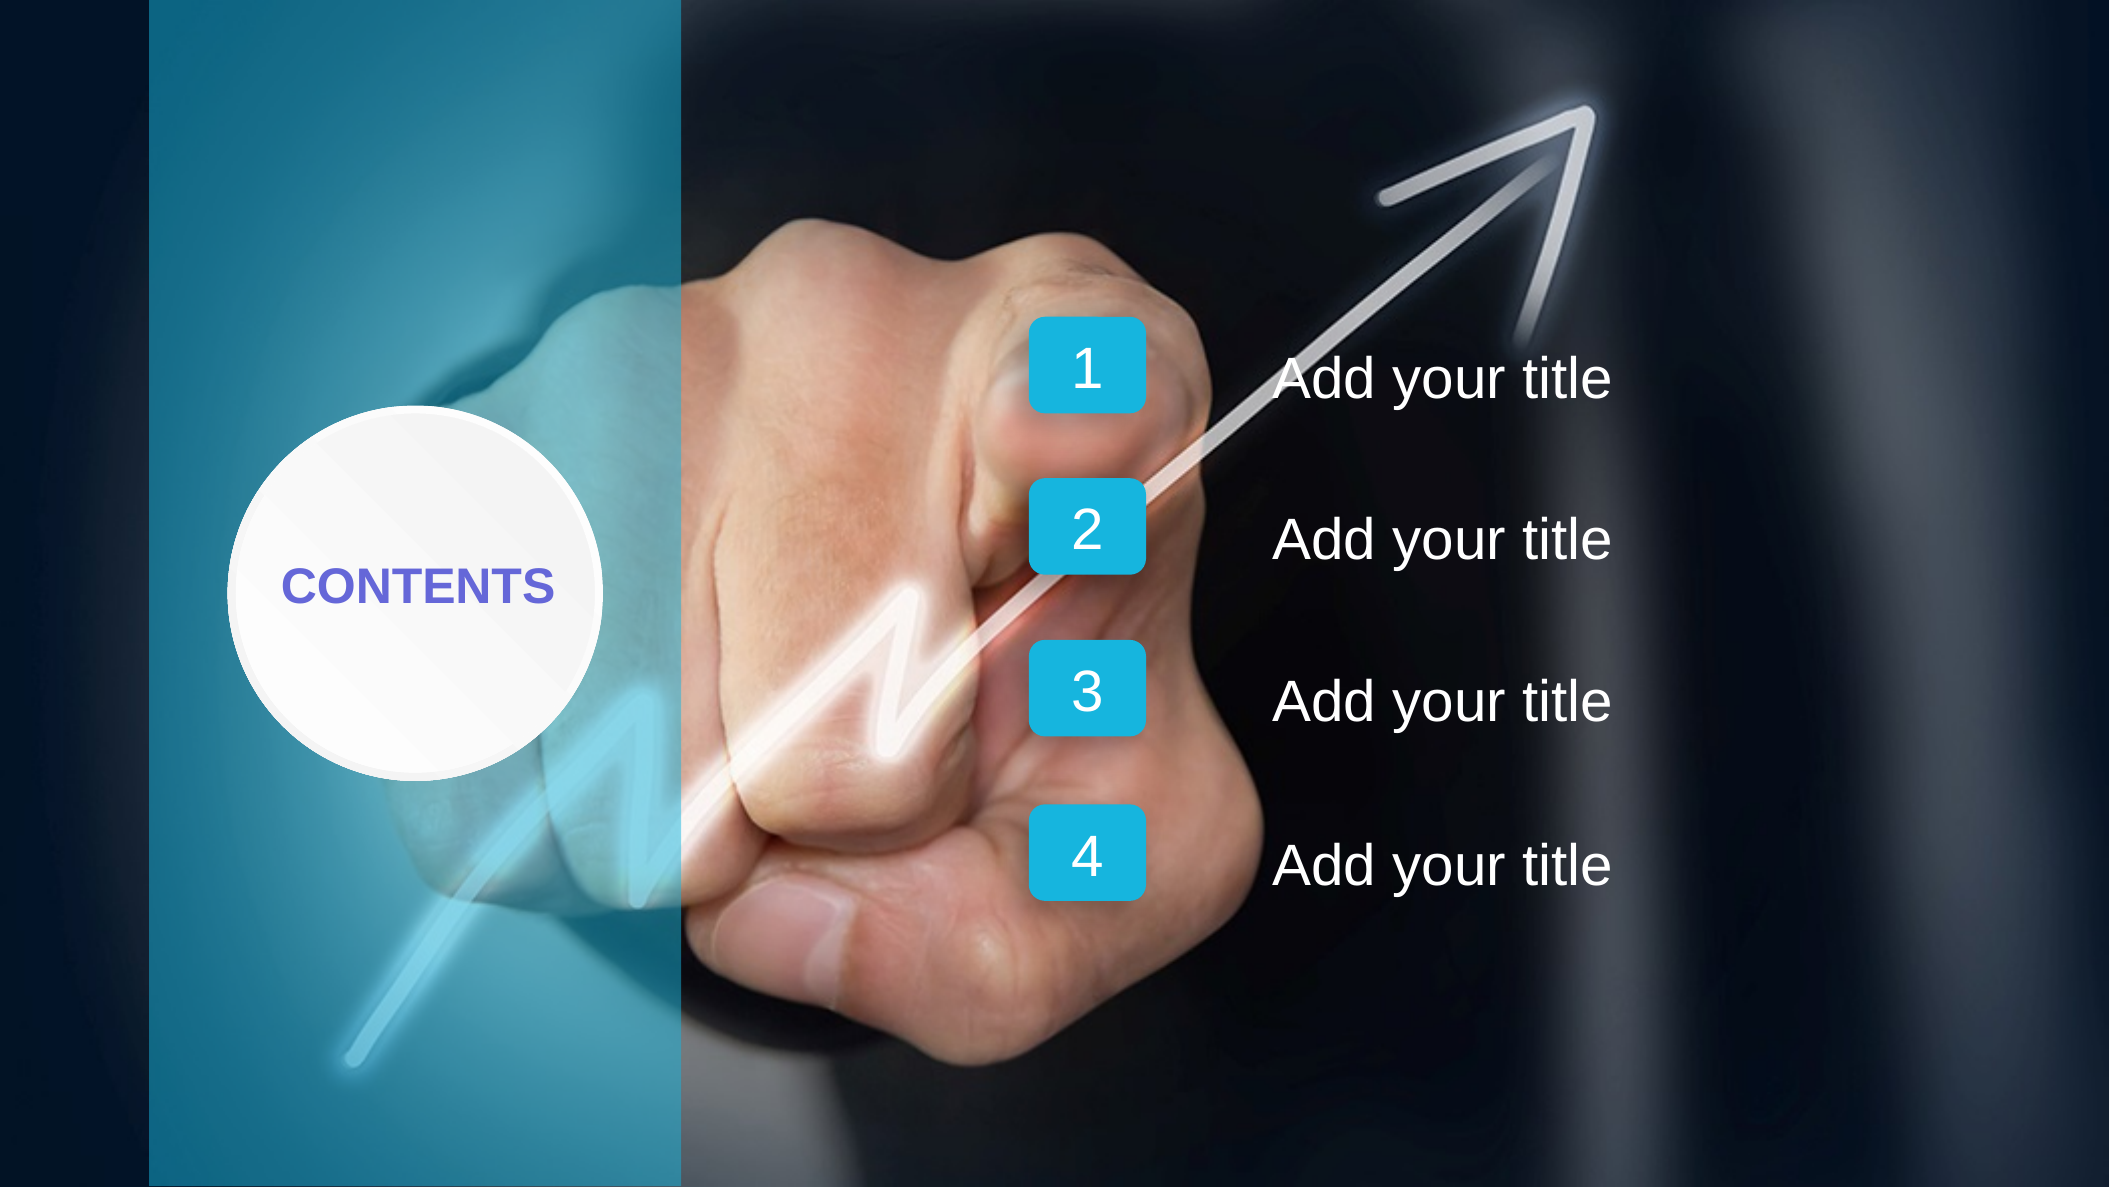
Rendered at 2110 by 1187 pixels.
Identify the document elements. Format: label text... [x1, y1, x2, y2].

text_box Add your title [1257, 641, 1629, 741]
text_box Add your title [1257, 806, 1629, 905]
text_box 1 [1027, 315, 1148, 415]
text_box [148, 0, 682, 1187]
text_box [227, 405, 603, 781]
text_box Add your title [1257, 318, 1629, 418]
text_box Add your title [1257, 480, 1629, 579]
text_box 4 [1027, 803, 1148, 902]
text_box 3 [1027, 638, 1148, 738]
text_box [682, 0, 2110, 1187]
text_box 2 [1027, 477, 1148, 576]
text_box [0, 0, 148, 1187]
